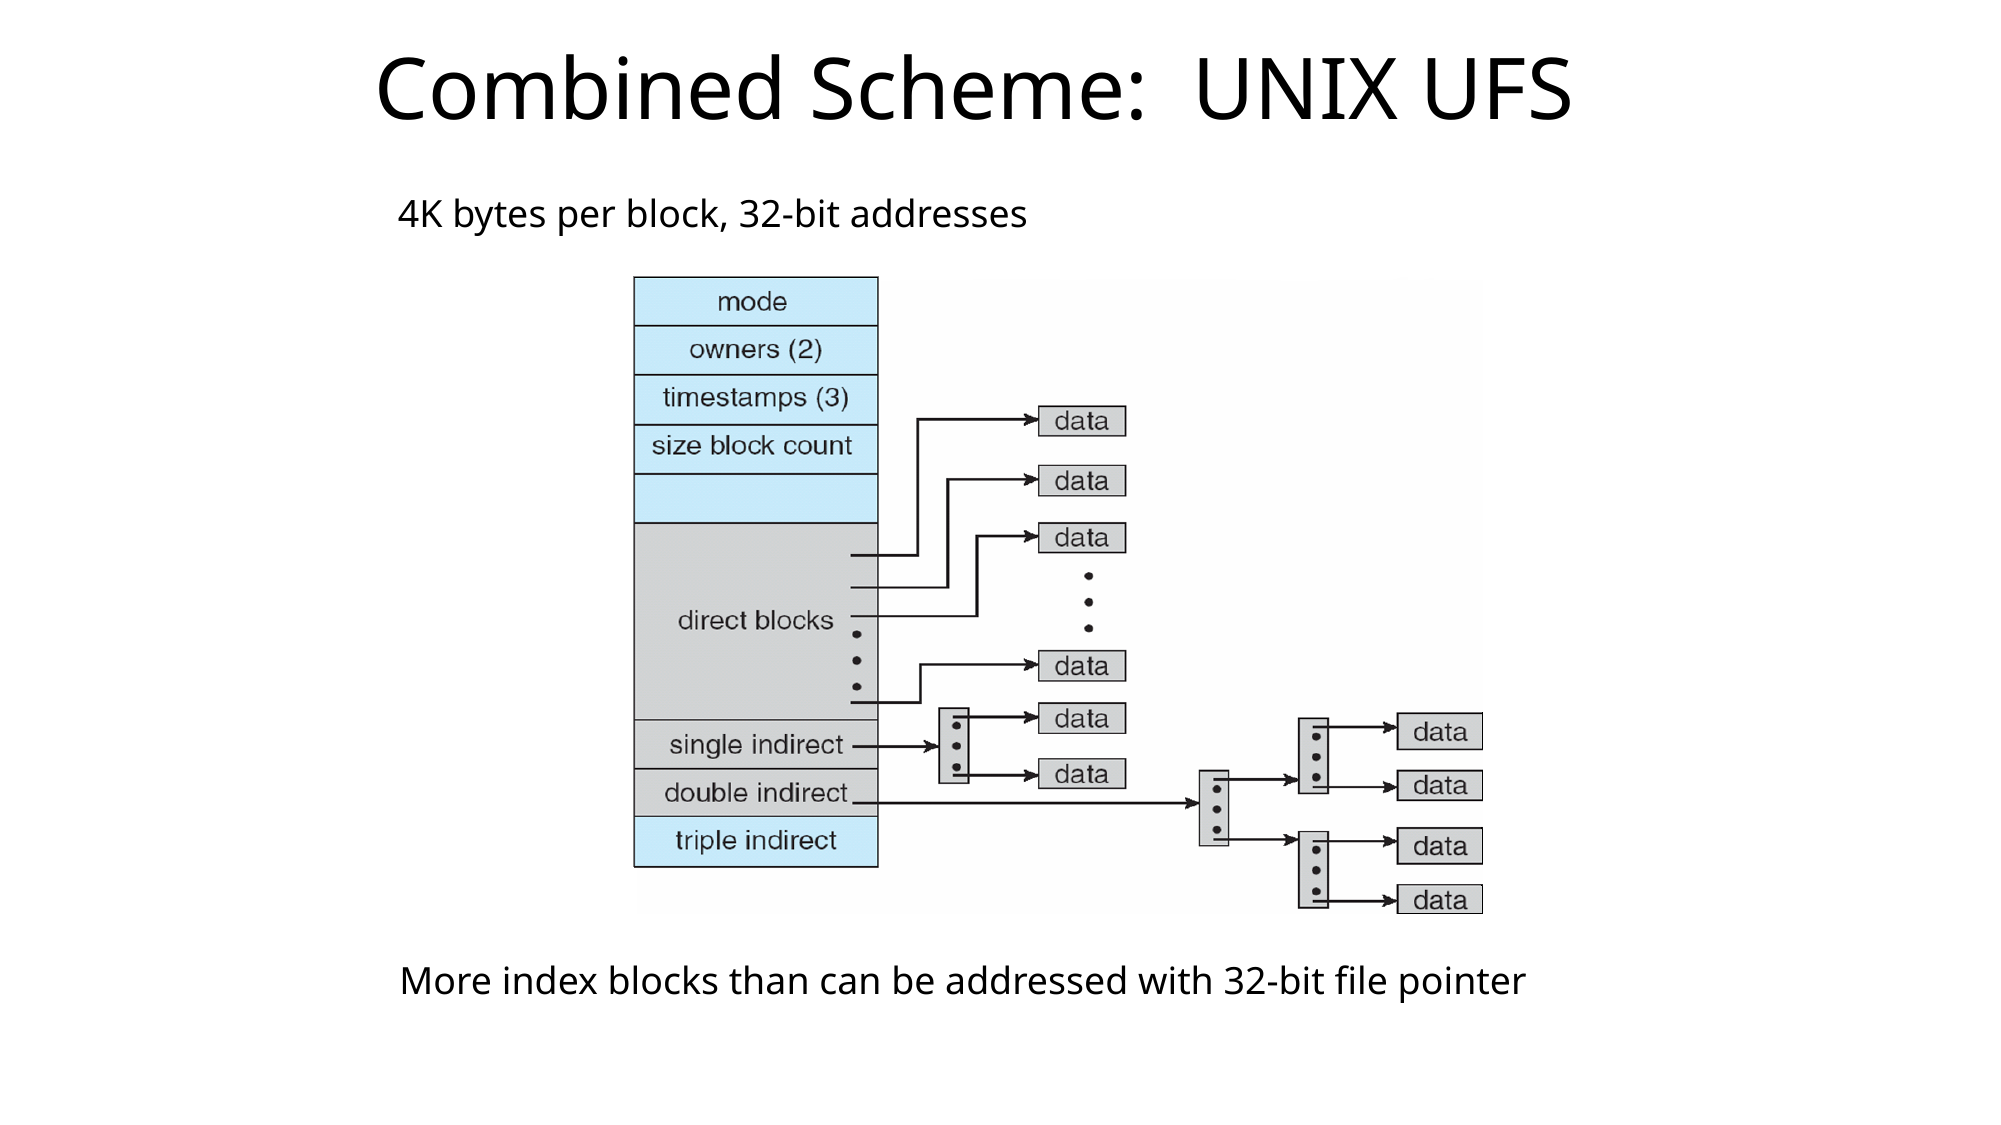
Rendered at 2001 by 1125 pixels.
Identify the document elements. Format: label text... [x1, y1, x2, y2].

text_box 4K bytes per block, 32-bit addresses [383, 182, 1616, 242]
text_box More index blocks than can be addressed with 32-bit file pointer [384, 949, 1686, 1010]
picture [633, 276, 1483, 915]
title Combined Scheme: UNIX UFS [359, 37, 1710, 211]
